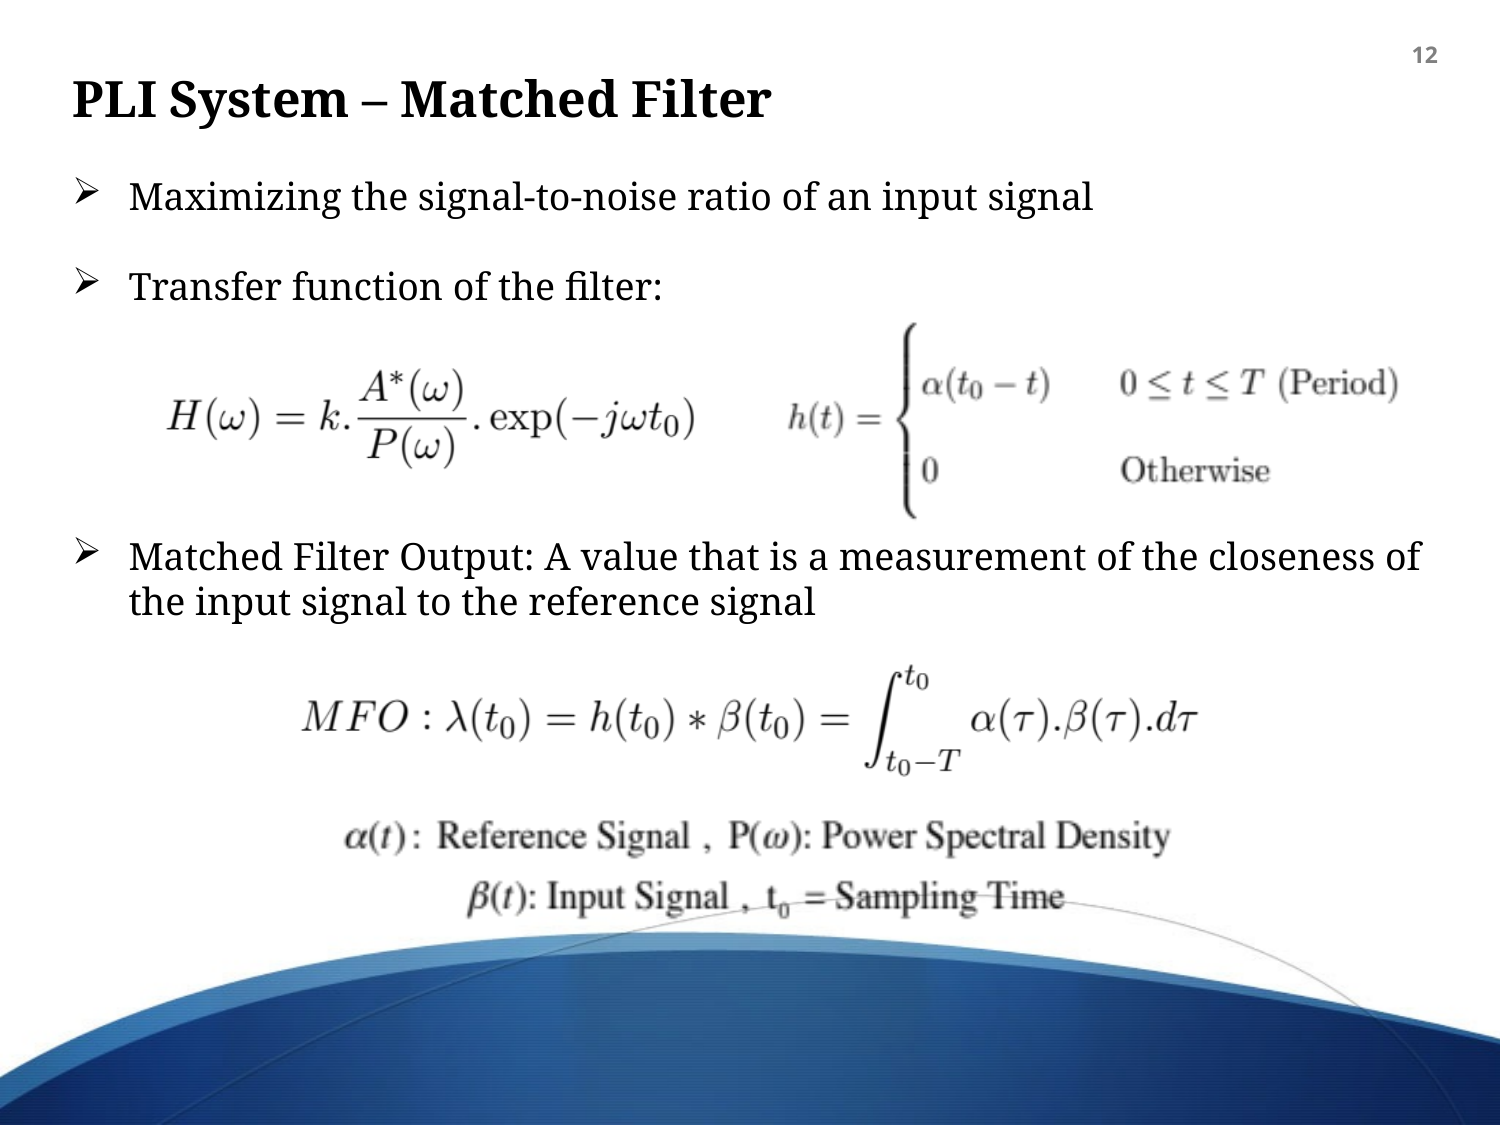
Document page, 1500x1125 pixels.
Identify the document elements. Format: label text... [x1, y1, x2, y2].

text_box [339, 814, 1175, 923]
text_box PLI System – Matched Filter Maximizing the signal-to-noise ratio of an input signal Transfer function of the filter: Matched Filter Output: A value that is a measurement of the closeness of the input signal to the reference signal [57, 60, 1461, 631]
picture [0, 0, 1500, 1125]
slide_number 12 [1381, 26, 1469, 87]
